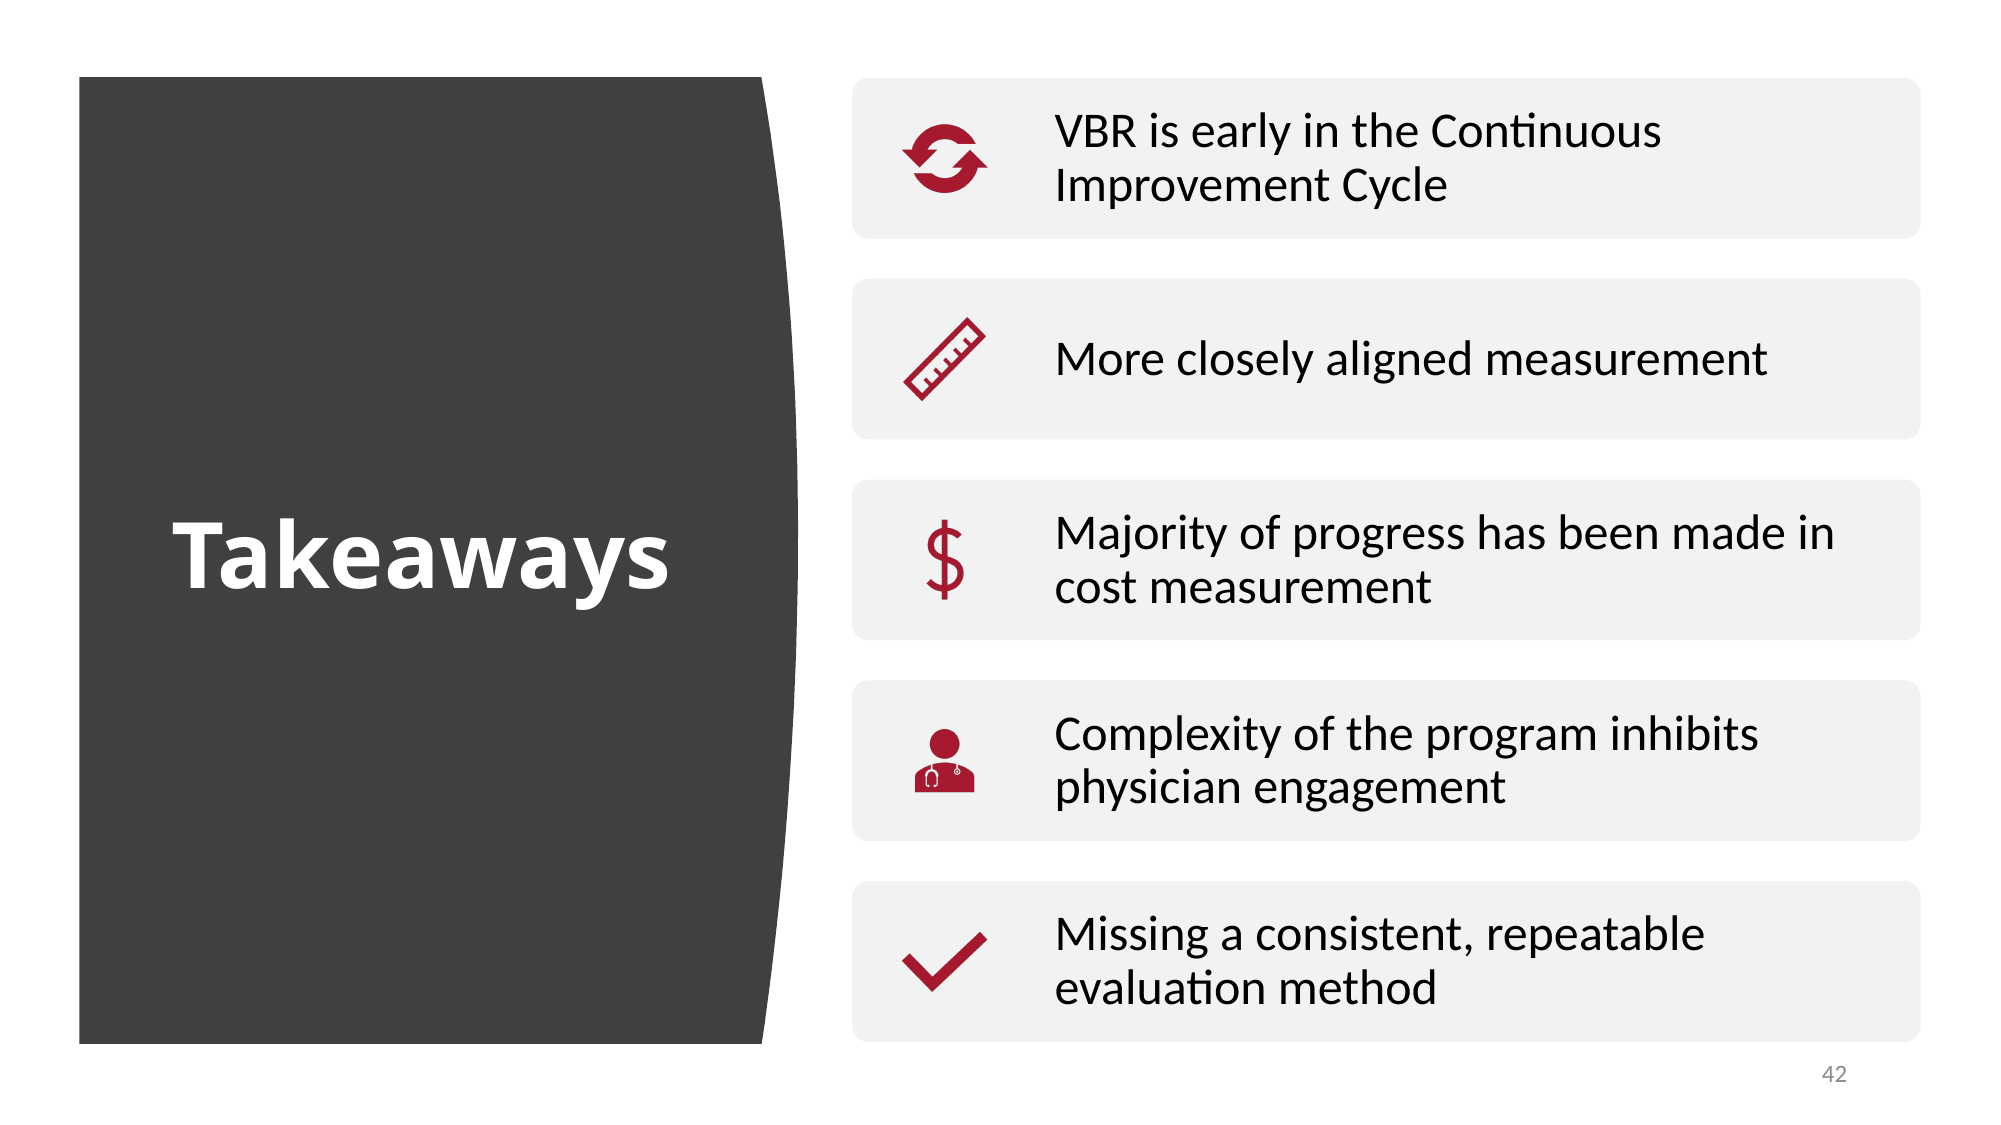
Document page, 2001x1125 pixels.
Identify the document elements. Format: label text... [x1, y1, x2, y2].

slide_number 42 [1759, 1043, 1863, 1103]
text_box [78, 76, 800, 1045]
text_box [852, 77, 1921, 1043]
title Takeaways [141, 166, 702, 953]
